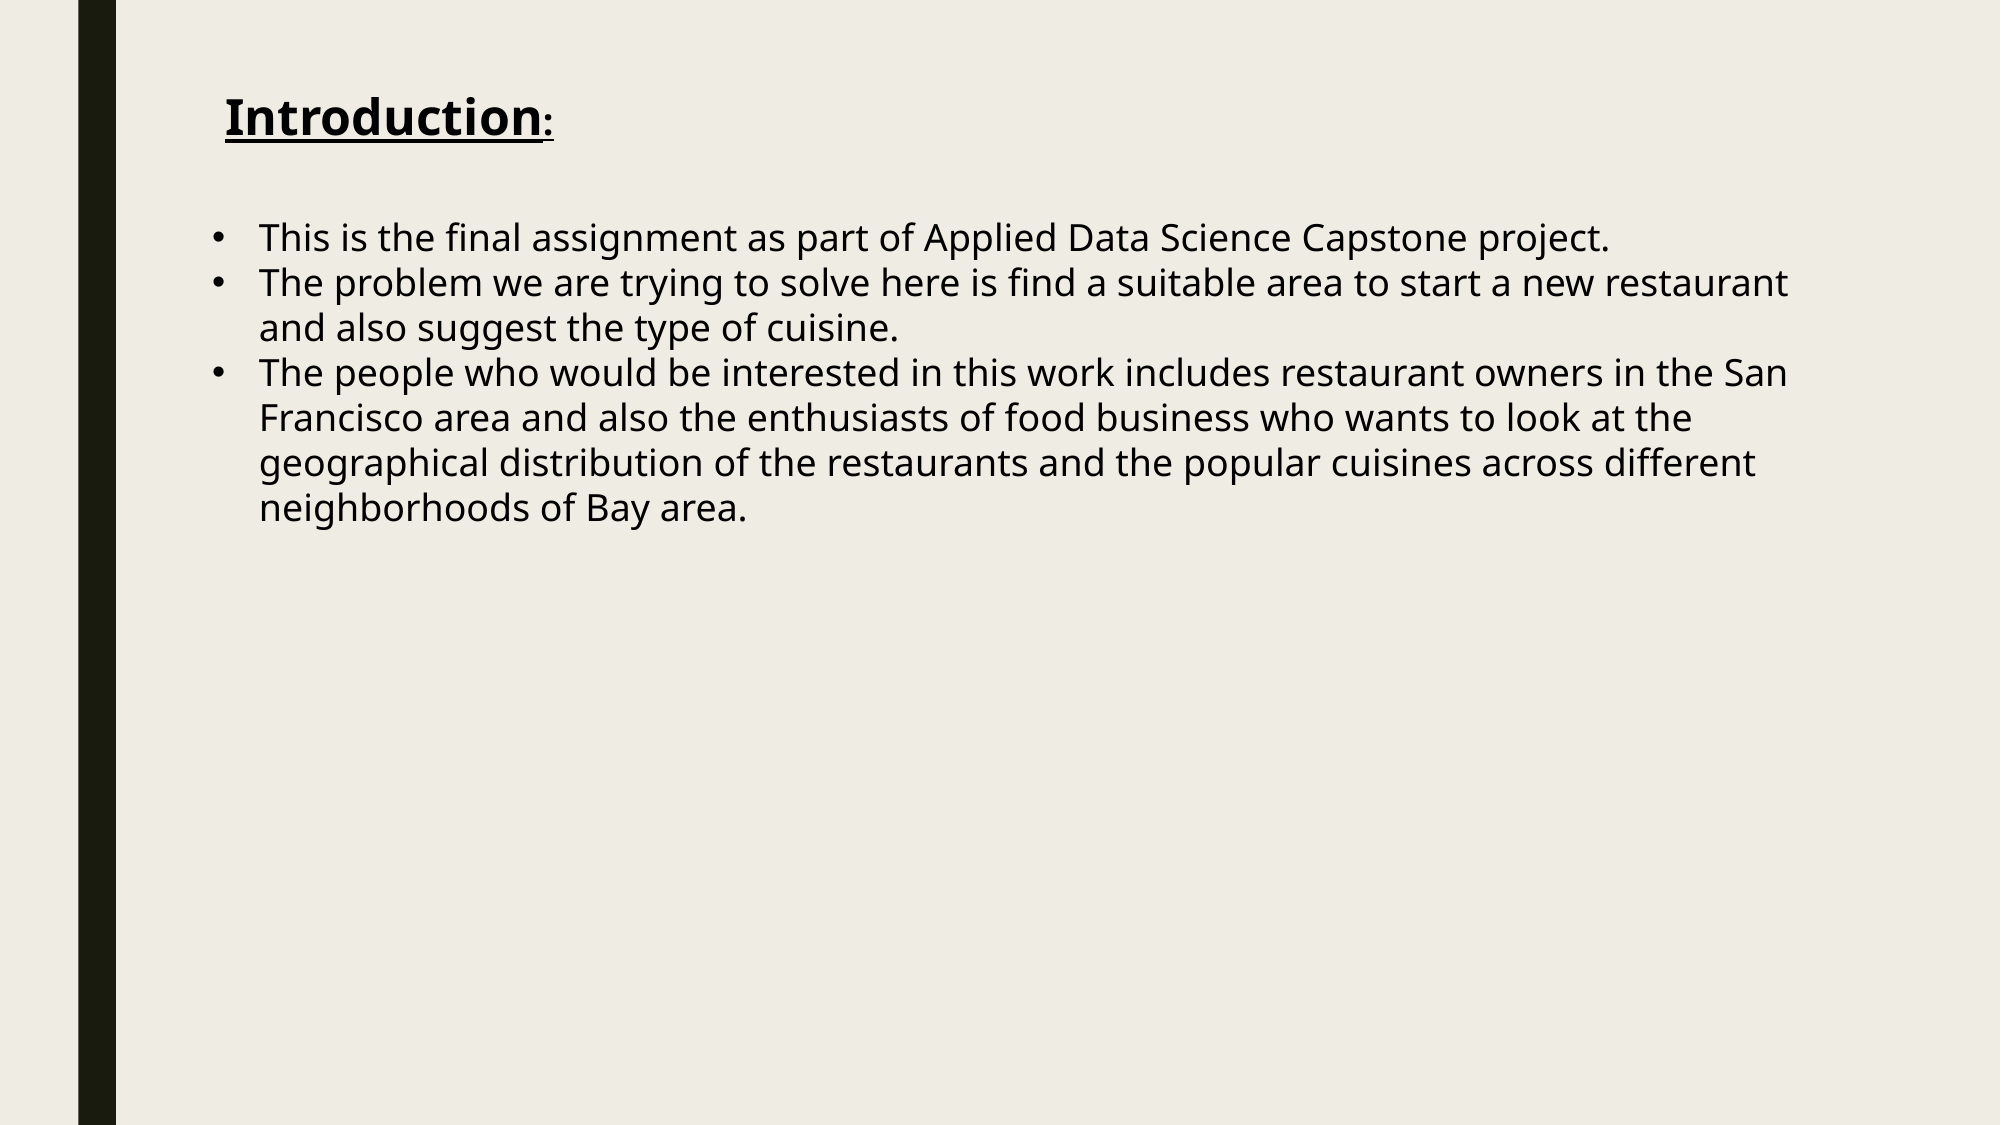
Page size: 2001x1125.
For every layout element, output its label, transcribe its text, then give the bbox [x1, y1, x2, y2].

text_box Introduction: [210, 78, 569, 198]
text_box This is the final assignment as part of Applied Data Science Capstone project. The problem we are trying to solve here is find a suitable area to start a new restaurant and also suggest the type of cuisine. The people who would be interested in this work includes restaurant owners in the San Francisco area and also the enthusiasts of food business who wants to look at the geographical distribution of the restaurants and the popular cuisines across different neighborhoods of Bay area. [197, 206, 1846, 582]
